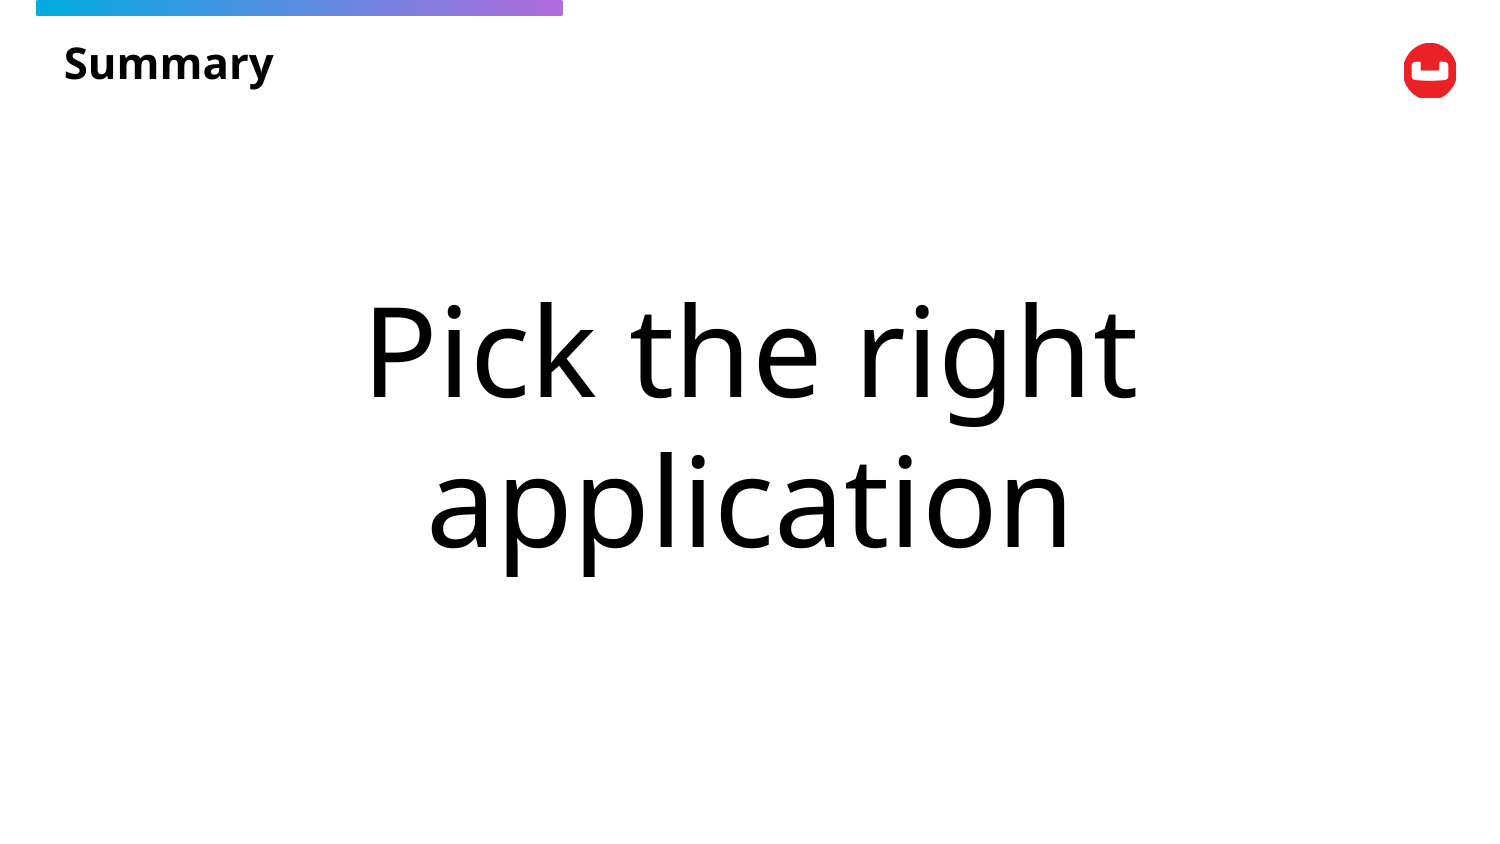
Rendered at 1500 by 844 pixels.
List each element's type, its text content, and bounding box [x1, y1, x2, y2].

list Pick the right application [128, 264, 1373, 387]
title Summary [49, 31, 1393, 100]
